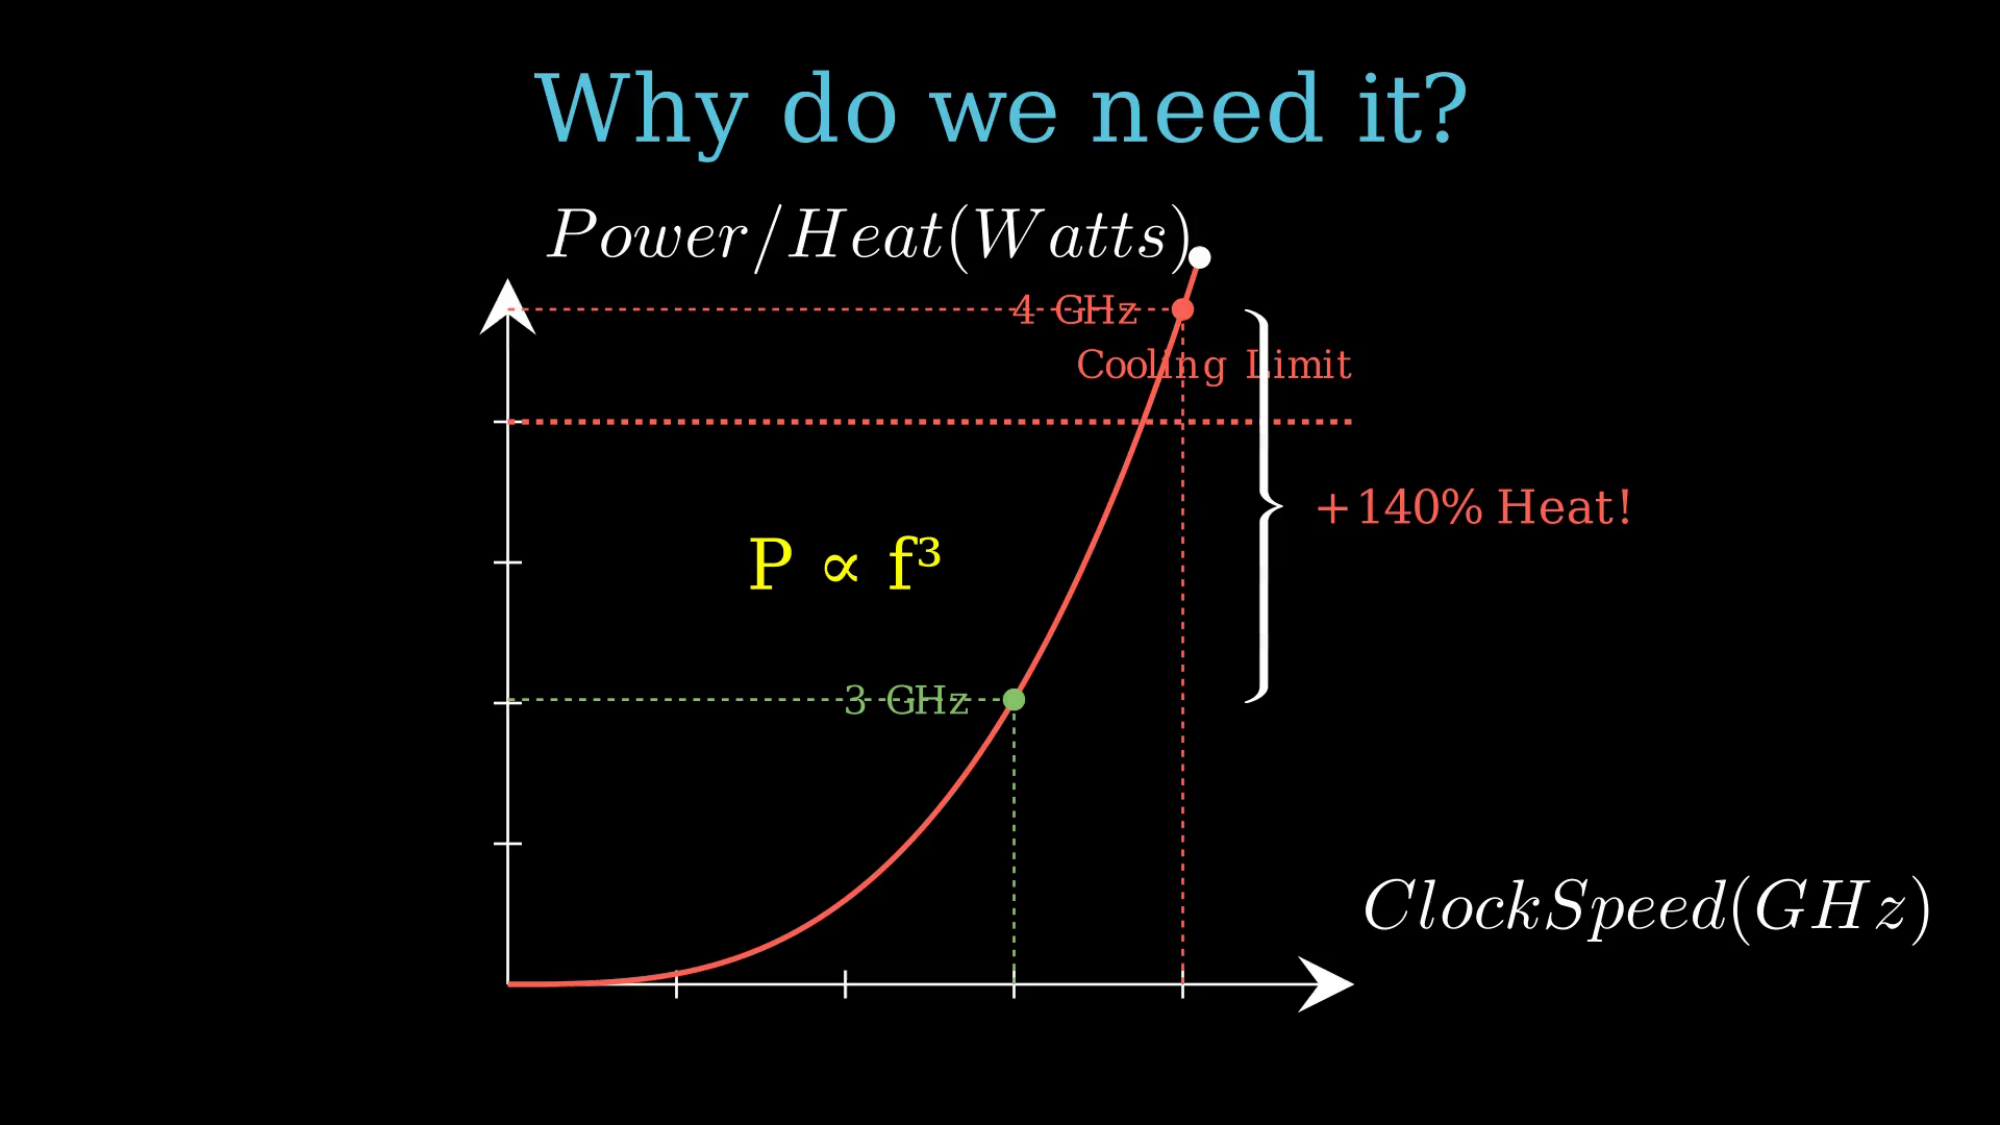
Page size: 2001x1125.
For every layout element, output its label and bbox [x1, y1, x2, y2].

text_box [0, 0, 2000, 1125]
